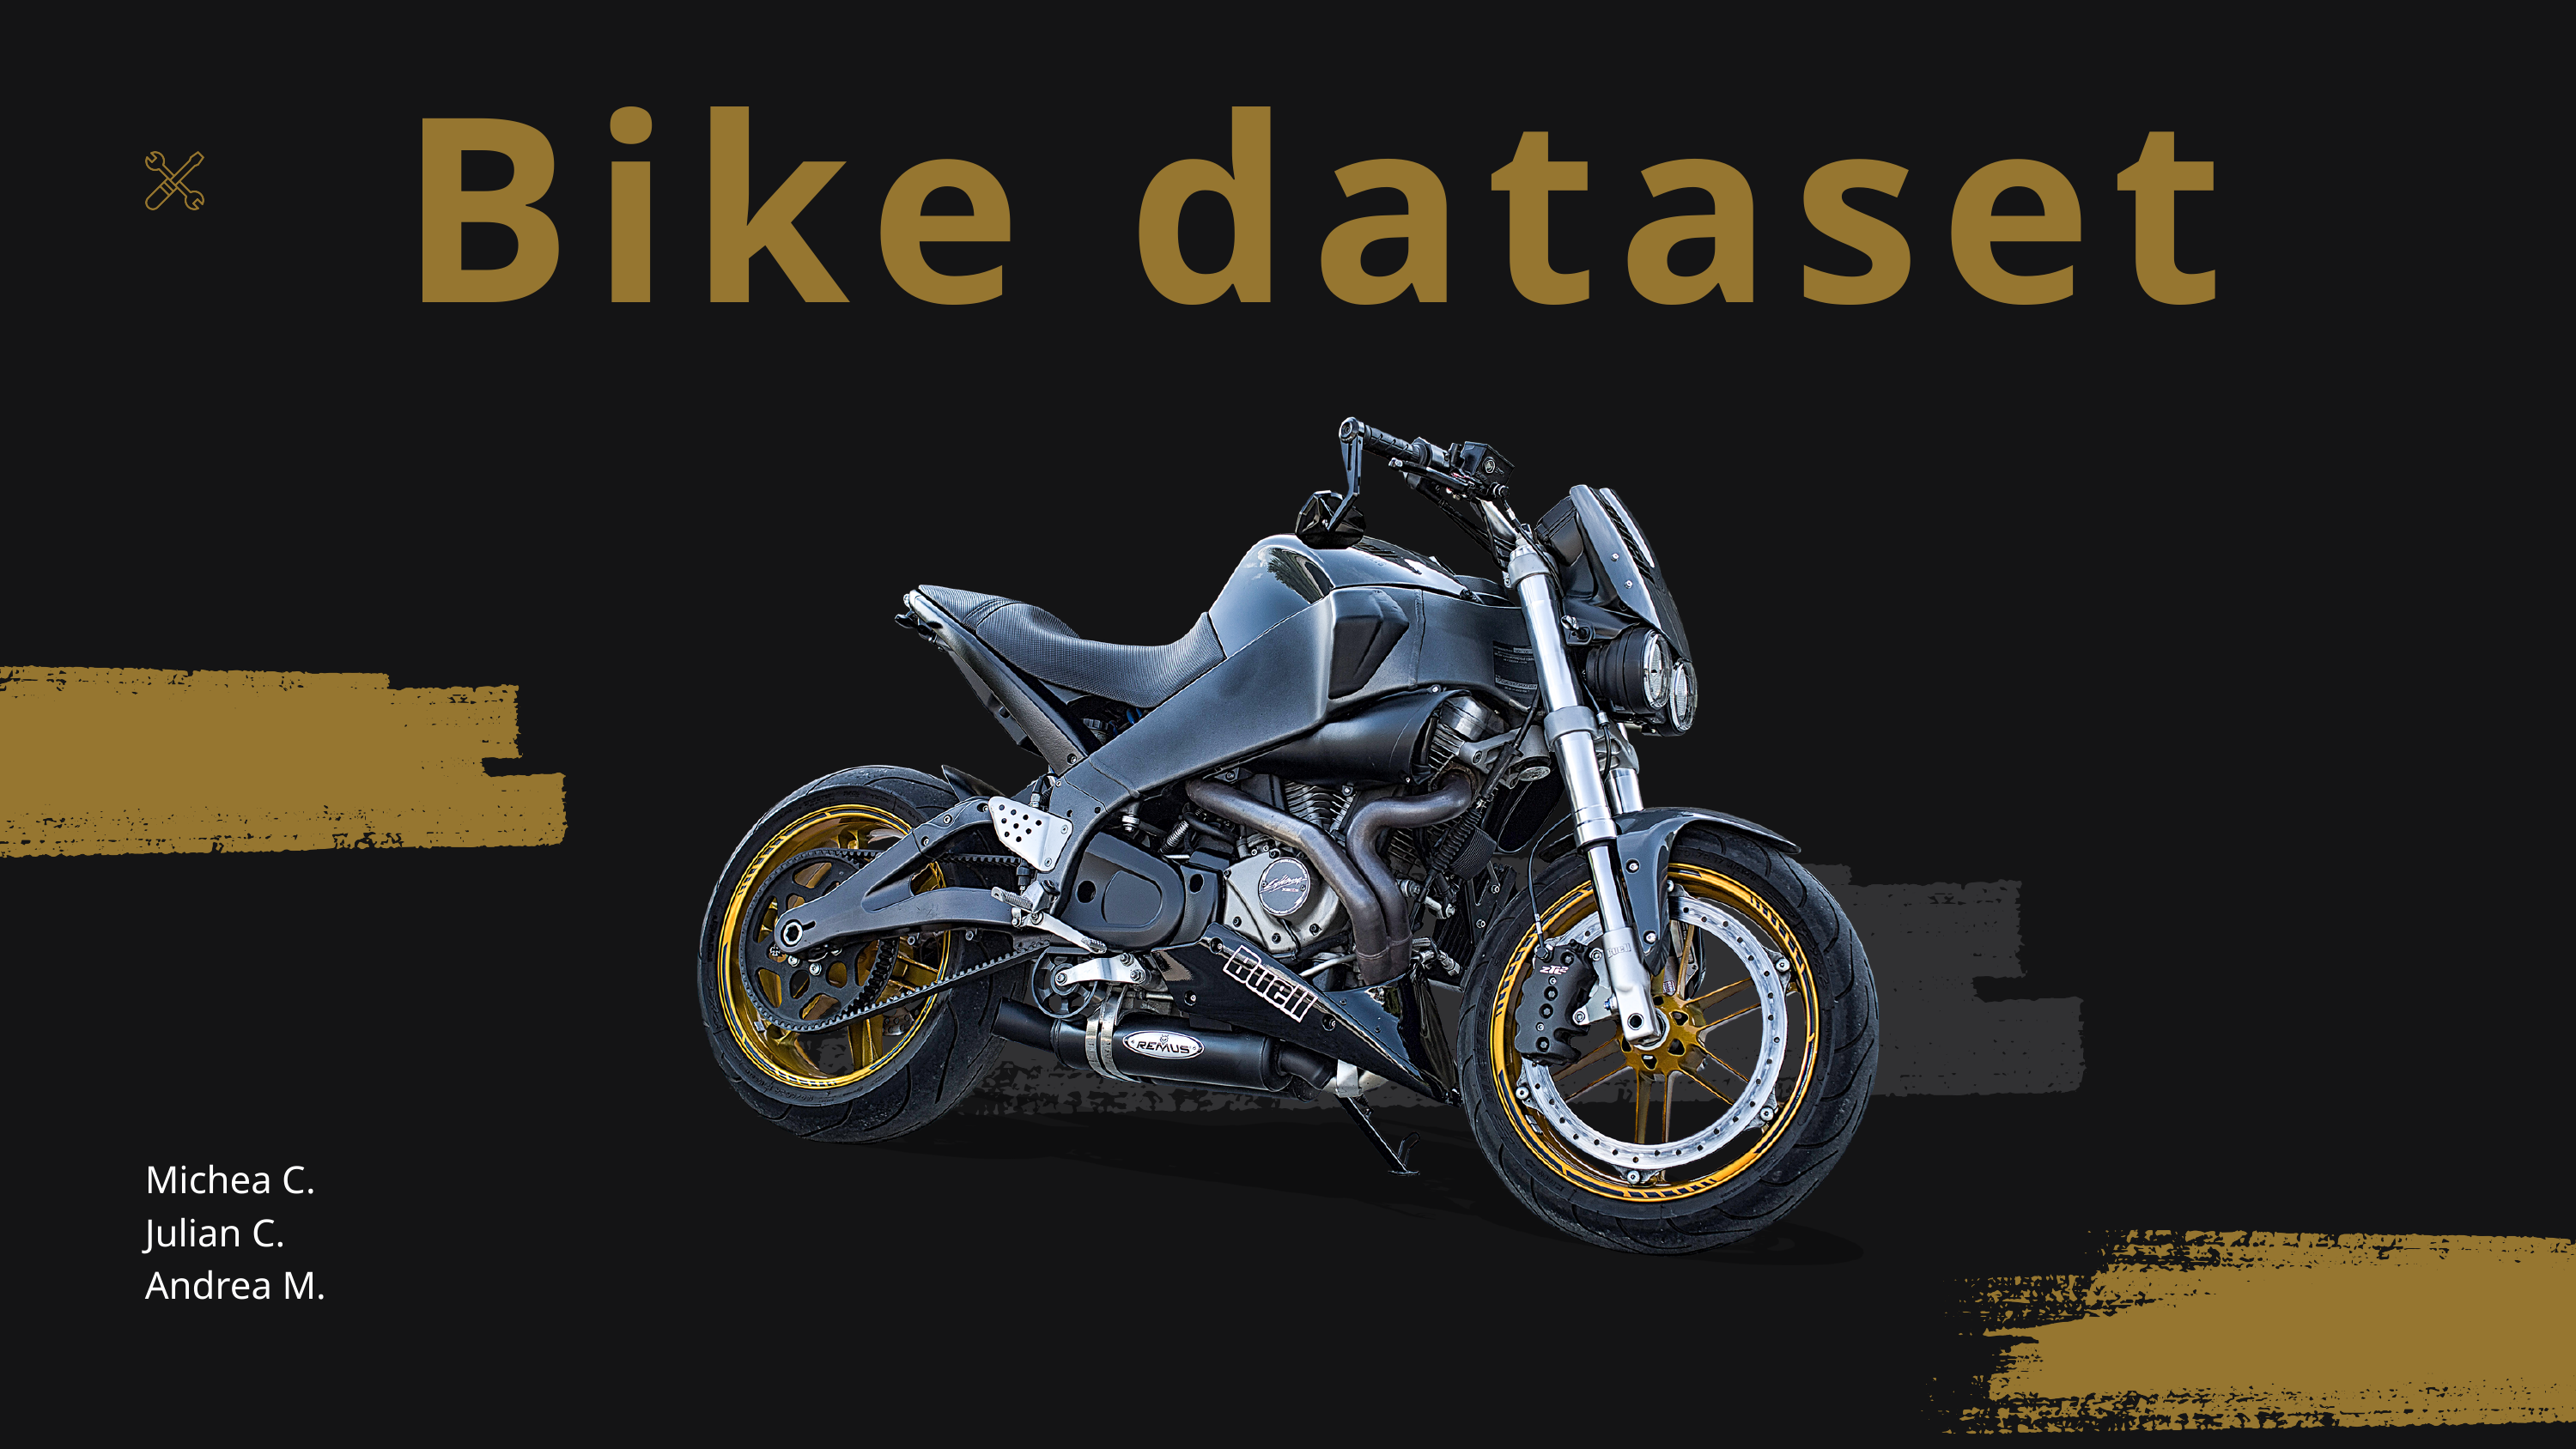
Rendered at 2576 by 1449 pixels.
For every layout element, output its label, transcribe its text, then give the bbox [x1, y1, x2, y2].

text_box [1921, 1228, 2576, 1435]
text_box [0, 660, 569, 867]
text_box [1880, 847, 2088, 1120]
text_box [696, 416, 1880, 1265]
text_box Bike dataset [264, 0, 2361, 355]
text_box Michea C. Julian C. Andrea M. [144, 1149, 552, 1307]
text_box [144, 150, 205, 211]
